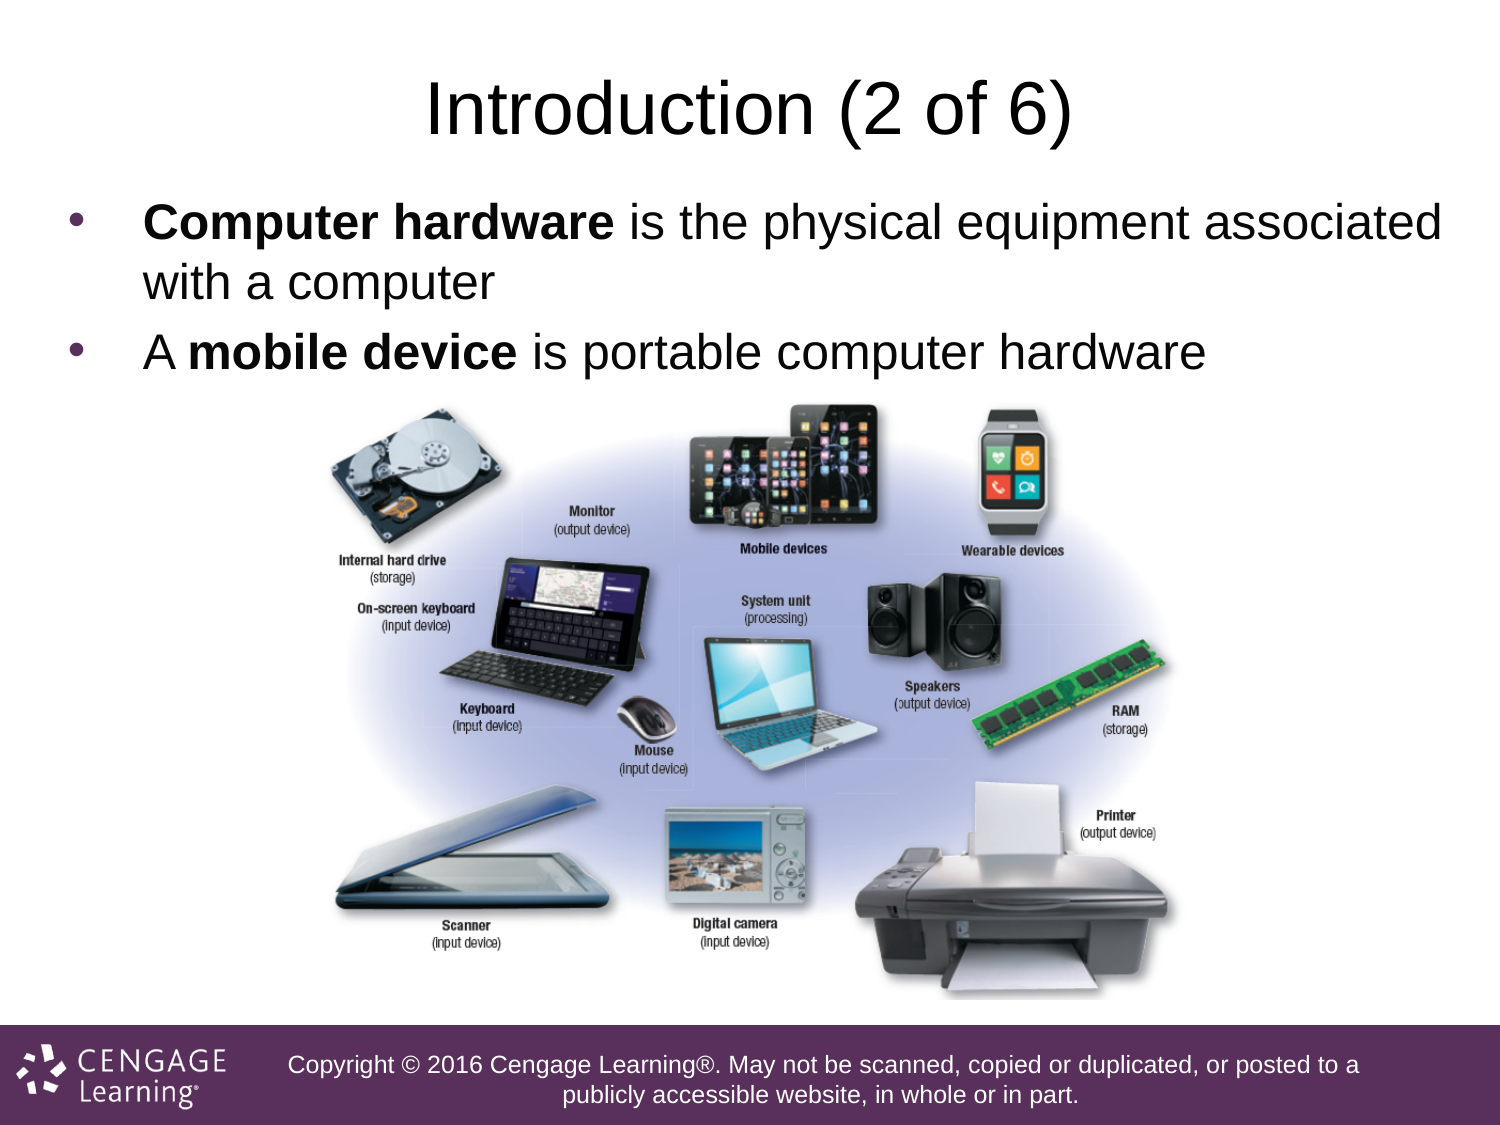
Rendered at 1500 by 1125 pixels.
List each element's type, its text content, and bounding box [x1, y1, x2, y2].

title Introduction (2 of 6) [24, 34, 1475, 175]
picture [296, 402, 1191, 1001]
picture [12, 1040, 229, 1113]
list Computer hardware is the physical equipment associated with a computer A mobile device is portable computer hardware [24, 181, 1475, 388]
